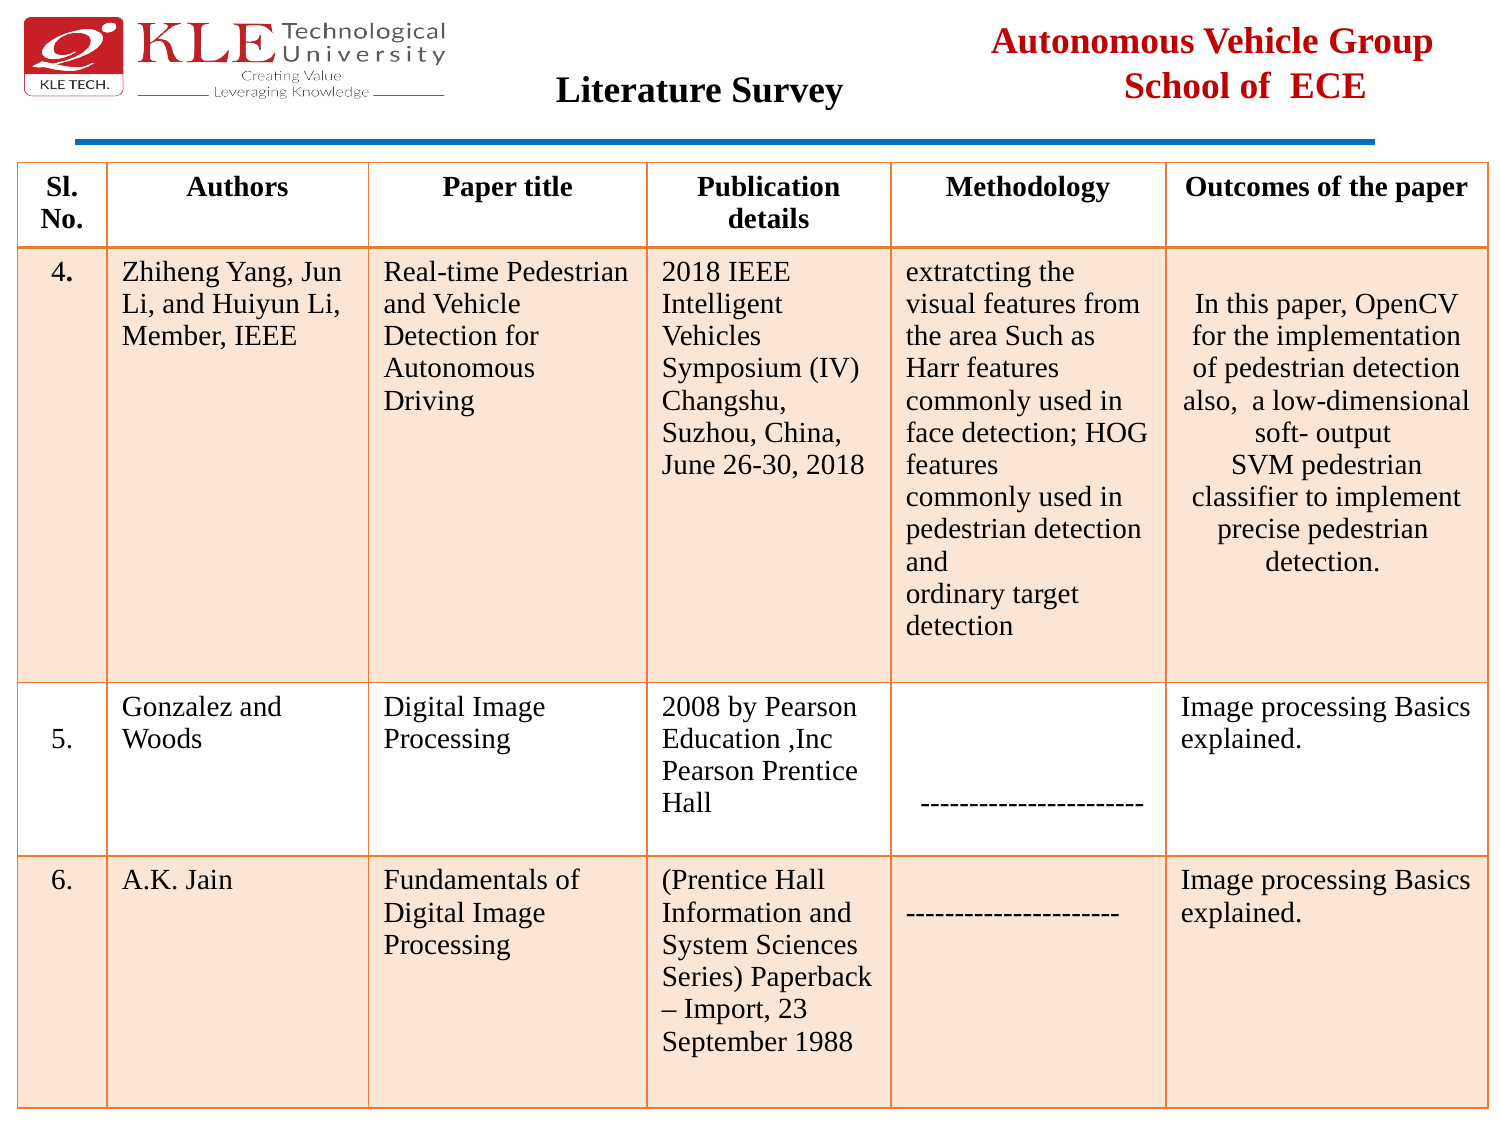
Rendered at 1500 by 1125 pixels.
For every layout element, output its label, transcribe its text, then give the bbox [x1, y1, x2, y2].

table_cell Digital Image Processing [369, 683, 646, 855]
table_cell Fundamentals of Digital Image Processing [369, 857, 646, 1107]
table_cell 6. [18, 857, 106, 1107]
table_cell 2008 by Pearson Education ,Inc Pearson Prentice Hall [648, 683, 890, 855]
table_cell ----------------------- [892, 683, 1165, 855]
table_cell Image processing Basics explained. [1167, 857, 1487, 1107]
table_cell A.K. Jain [108, 857, 368, 1107]
picture [24, 12, 450, 100]
table_cell 4. [18, 249, 106, 682]
table_cell Gonzalez and Woods [108, 683, 368, 855]
table_header Authors [108, 163, 368, 246]
table_cell 2018 IEEE Intelligent Vehicles Symposium (IV) Changshu, Suzhou, China, June 26-30, 2018 [648, 249, 890, 682]
table_cell Real-time Pedestrian and Vehicle Detection for Autonomous Driving [369, 249, 646, 682]
text_box Literature Survey [541, 57, 859, 117]
table_cell ---------------------- [892, 857, 1165, 1107]
table_header Publication details [648, 163, 890, 246]
table_cell extratcting the visual features from the area Such as Harr features commonly used in face detection; HOG features commonly used in pedestrian detection and ordinary target detection [892, 249, 1165, 682]
table_header Paper title [369, 163, 646, 246]
table_header Methodology [892, 163, 1165, 246]
table_header Sl. No. [18, 163, 106, 246]
table_cell (Prentice Hall Information and System Sciences Series) Paperback – Import, 23 September 1988 [648, 857, 890, 1107]
text_box Autonomous Vehicle Group School of ECE [900, 8, 1500, 113]
table_cell 5. [18, 683, 106, 855]
table_cell Zhiheng Yang, Jun Li, and Huiyun Li, Member, IEEE [108, 249, 368, 682]
table_header Outcomes of the paper [1167, 163, 1487, 246]
table_cell In this paper, OpenCV for the implementation of pedestrian detection also, a low-dimensional soft- output SVM pedestrian classifier to implement precise pedestrian detection. [1167, 249, 1487, 682]
table_cell Image processing Basics explained. [1167, 683, 1487, 855]
